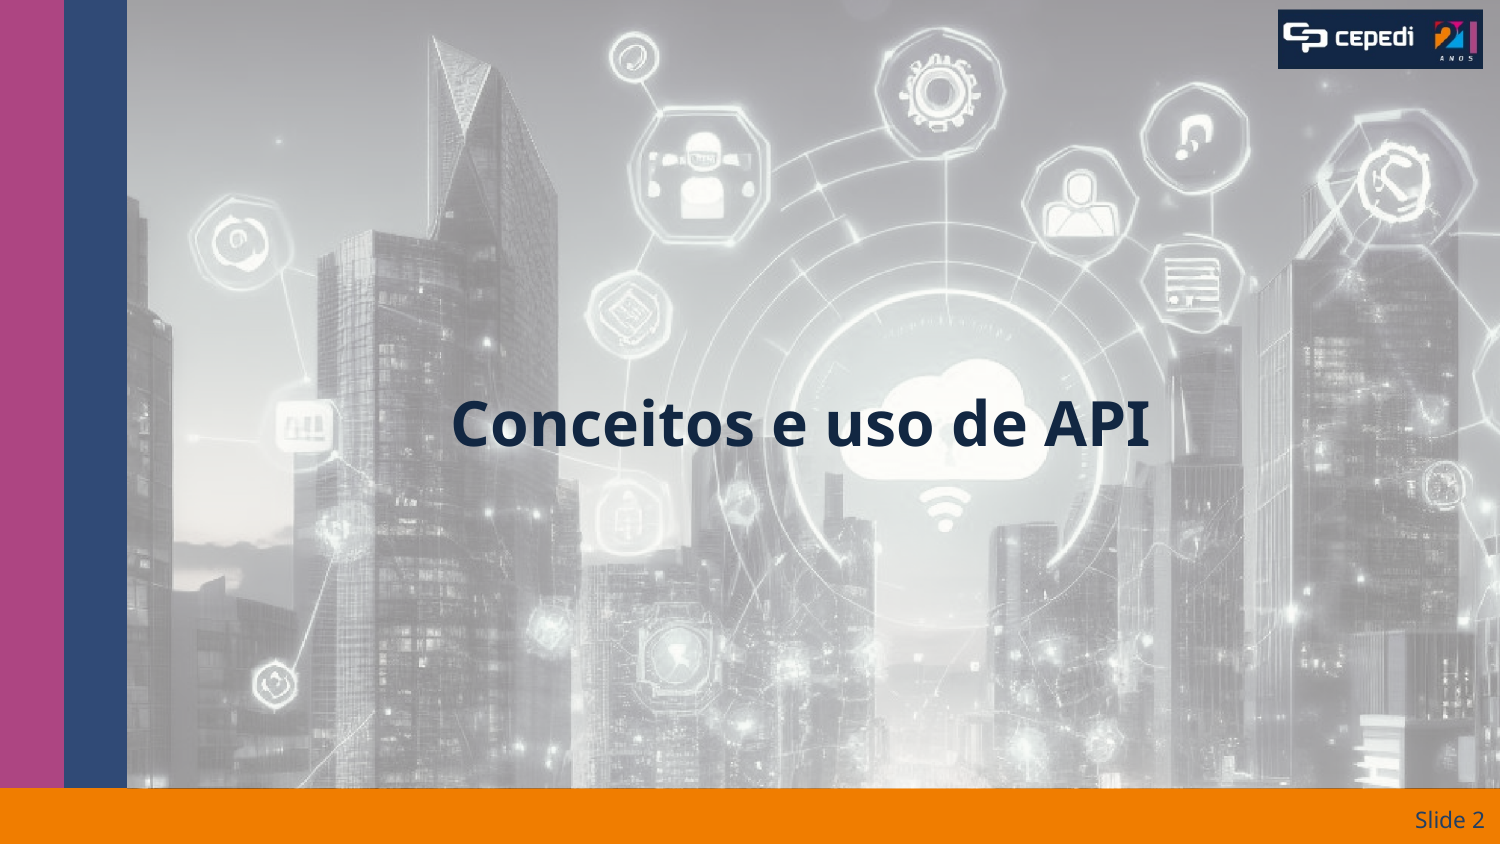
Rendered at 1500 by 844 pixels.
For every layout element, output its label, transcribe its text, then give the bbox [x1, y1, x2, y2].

picture [0, 0, 1500, 844]
title Conceitos e uso de API [102, 352, 1500, 491]
slide_number Slide ‹#› [1277, 789, 1500, 844]
